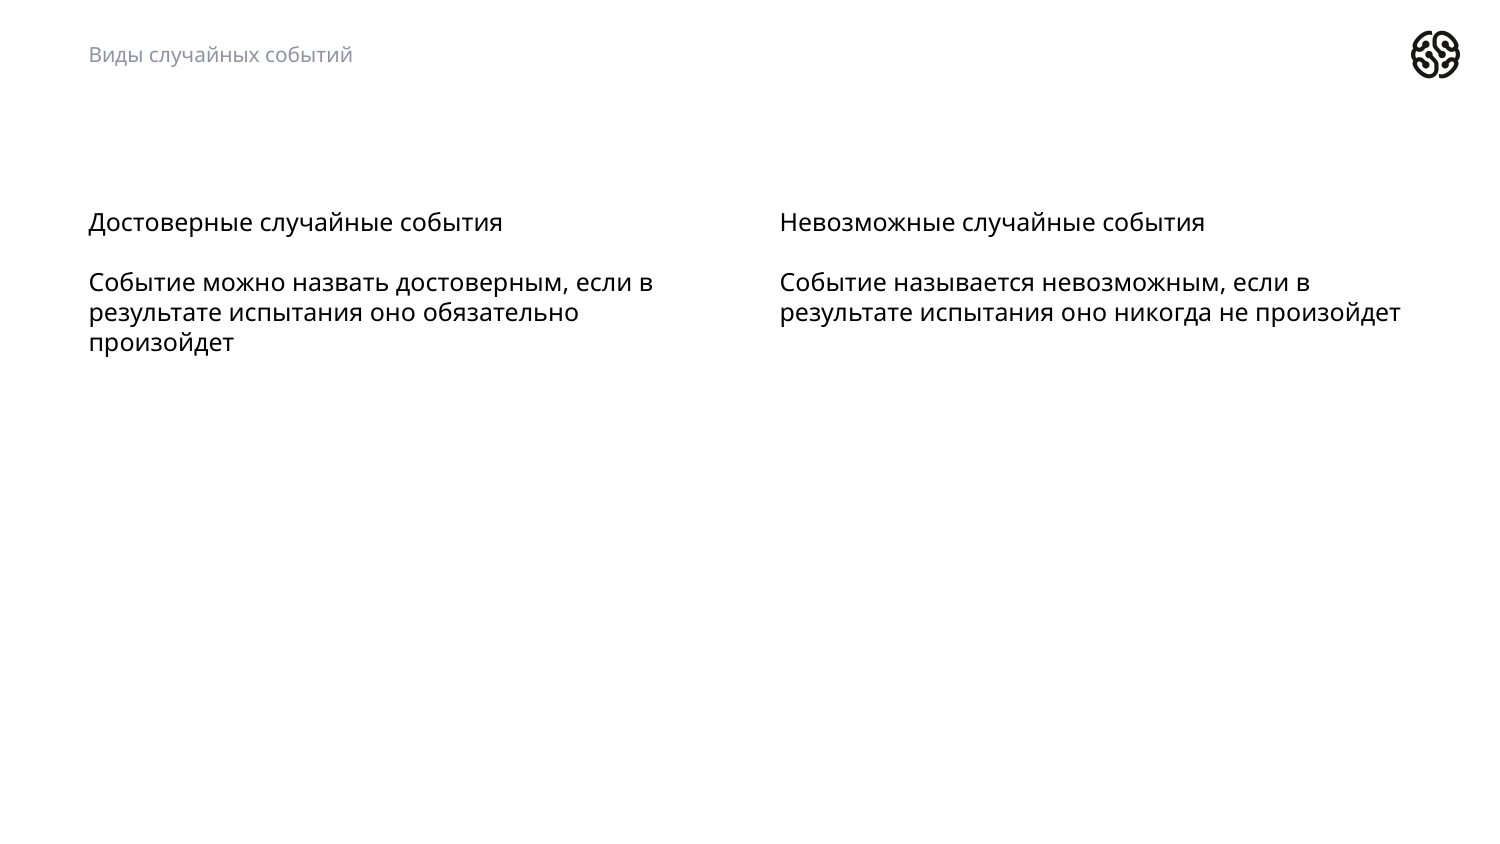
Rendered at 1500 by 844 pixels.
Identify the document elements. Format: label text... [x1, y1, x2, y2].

subtitle Достоверные случайные события Событие можно назвать достоверным, если в результате испытания оно обязательно произойдет [88, 206, 721, 739]
subtitle Виды случайных событий [88, 24, 1066, 84]
picture [1411, 30, 1460, 79]
subtitle Невозможные случайные события Событие называется невозможным, если в результате испытания оно никогда не произойдет [779, 206, 1412, 739]
